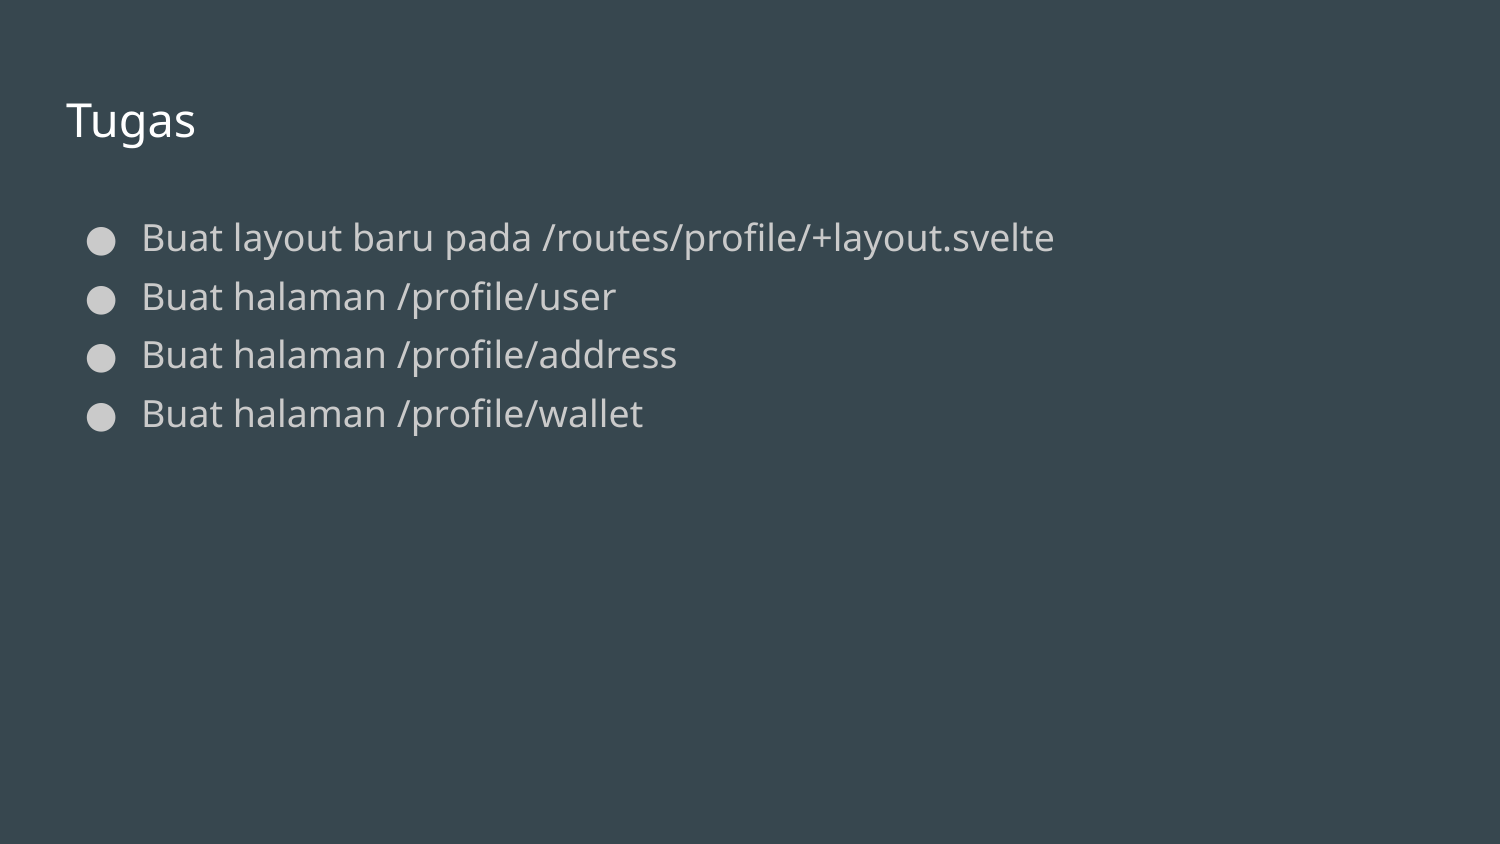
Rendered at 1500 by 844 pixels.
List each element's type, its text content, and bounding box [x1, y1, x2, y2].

title Tugas [51, 72, 1449, 167]
list Buat layout baru pada /routes/profile/+layout.svelte Buat halaman /profile/user Buat halaman /profile/address Buat halaman /profile/wallet [51, 189, 1449, 750]
